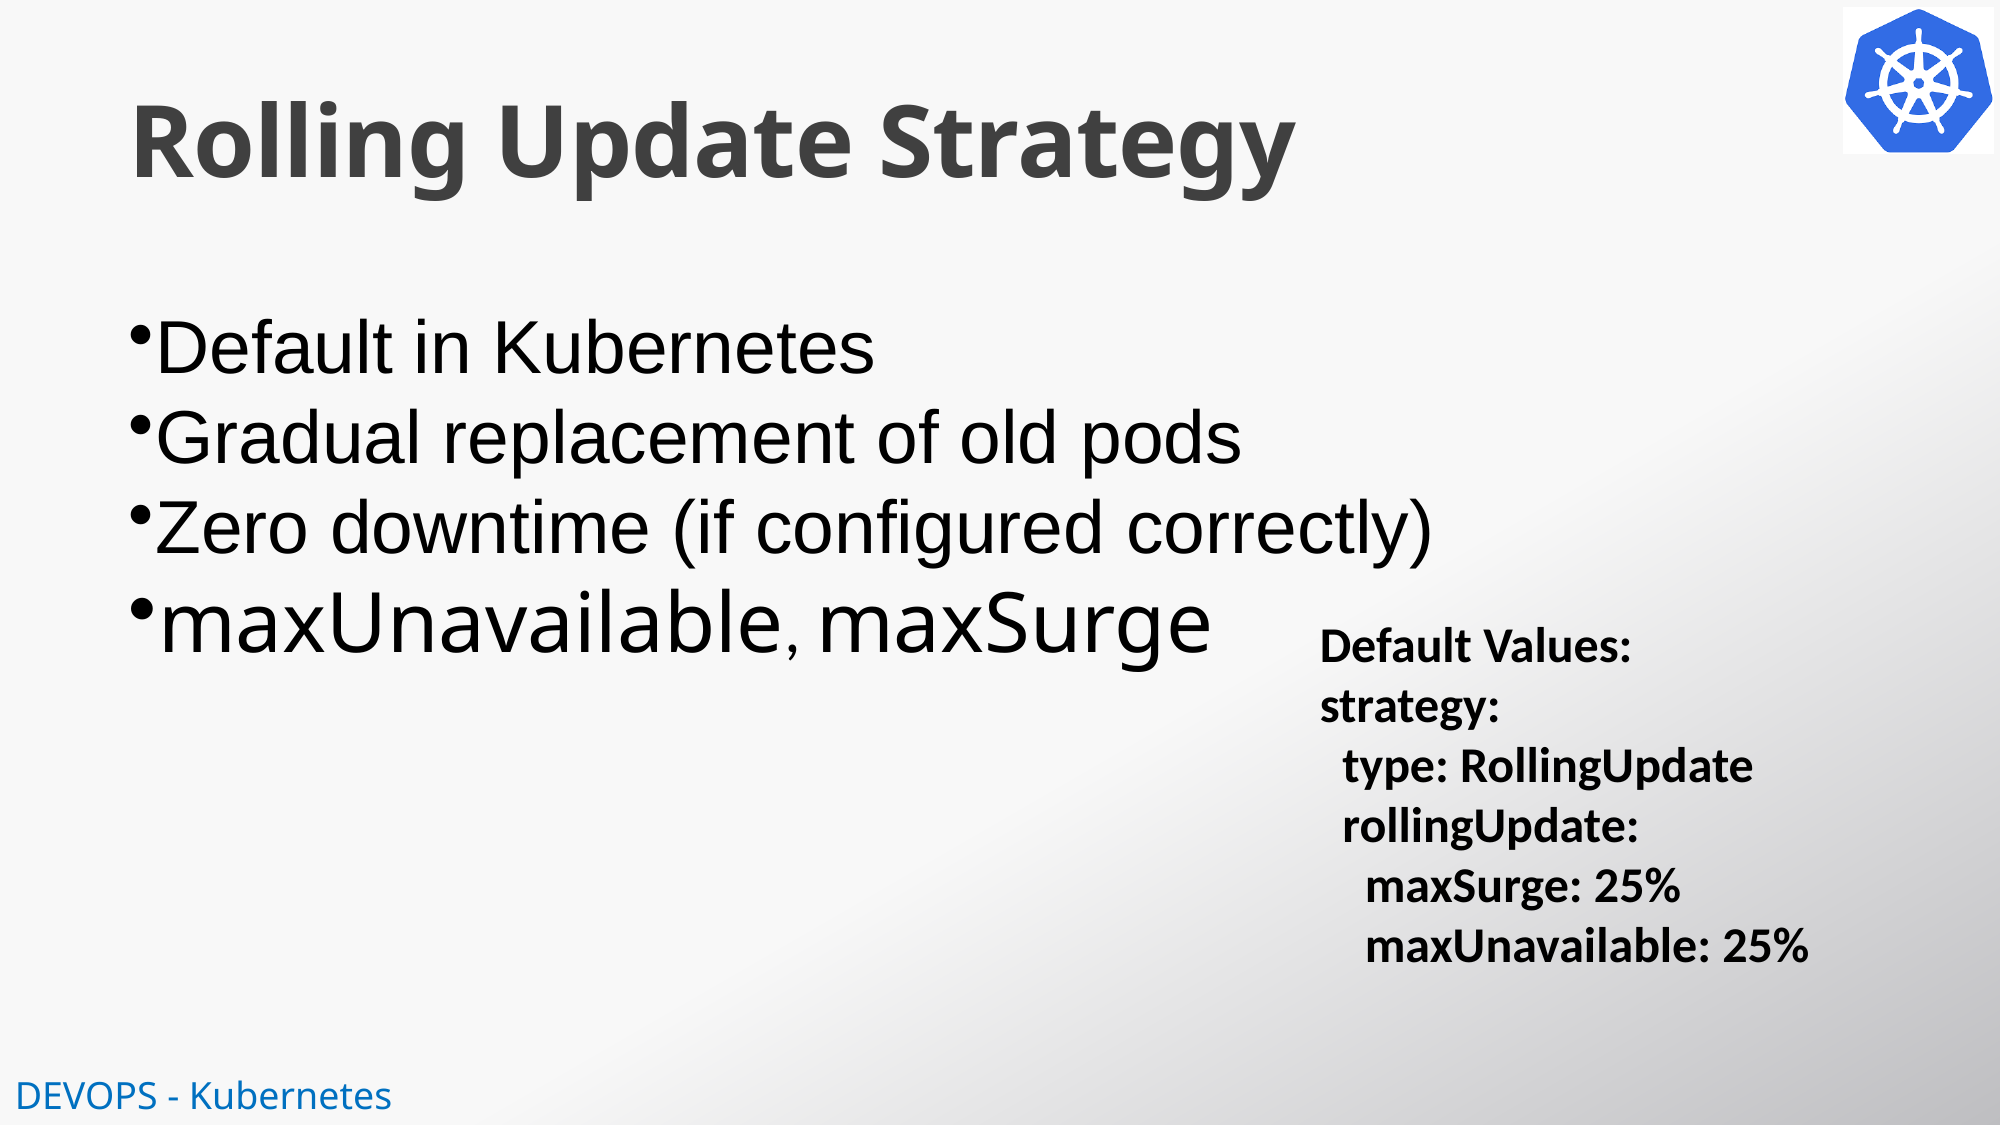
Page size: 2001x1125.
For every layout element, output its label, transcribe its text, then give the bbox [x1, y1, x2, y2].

text_box Default Values: strategy: type: RollingUpdate rollingUpdate: maxSurge: 25% maxUnavailable: 25% [1304, 604, 1925, 980]
list Default in Kubernetes Gradual replacement of old pods Zero downtime (if configured correctly) maxUnavailable, maxSurge [113, 157, 1463, 811]
picture [1843, 7, 1994, 154]
title Rolling Update Strategy [113, 47, 1764, 206]
